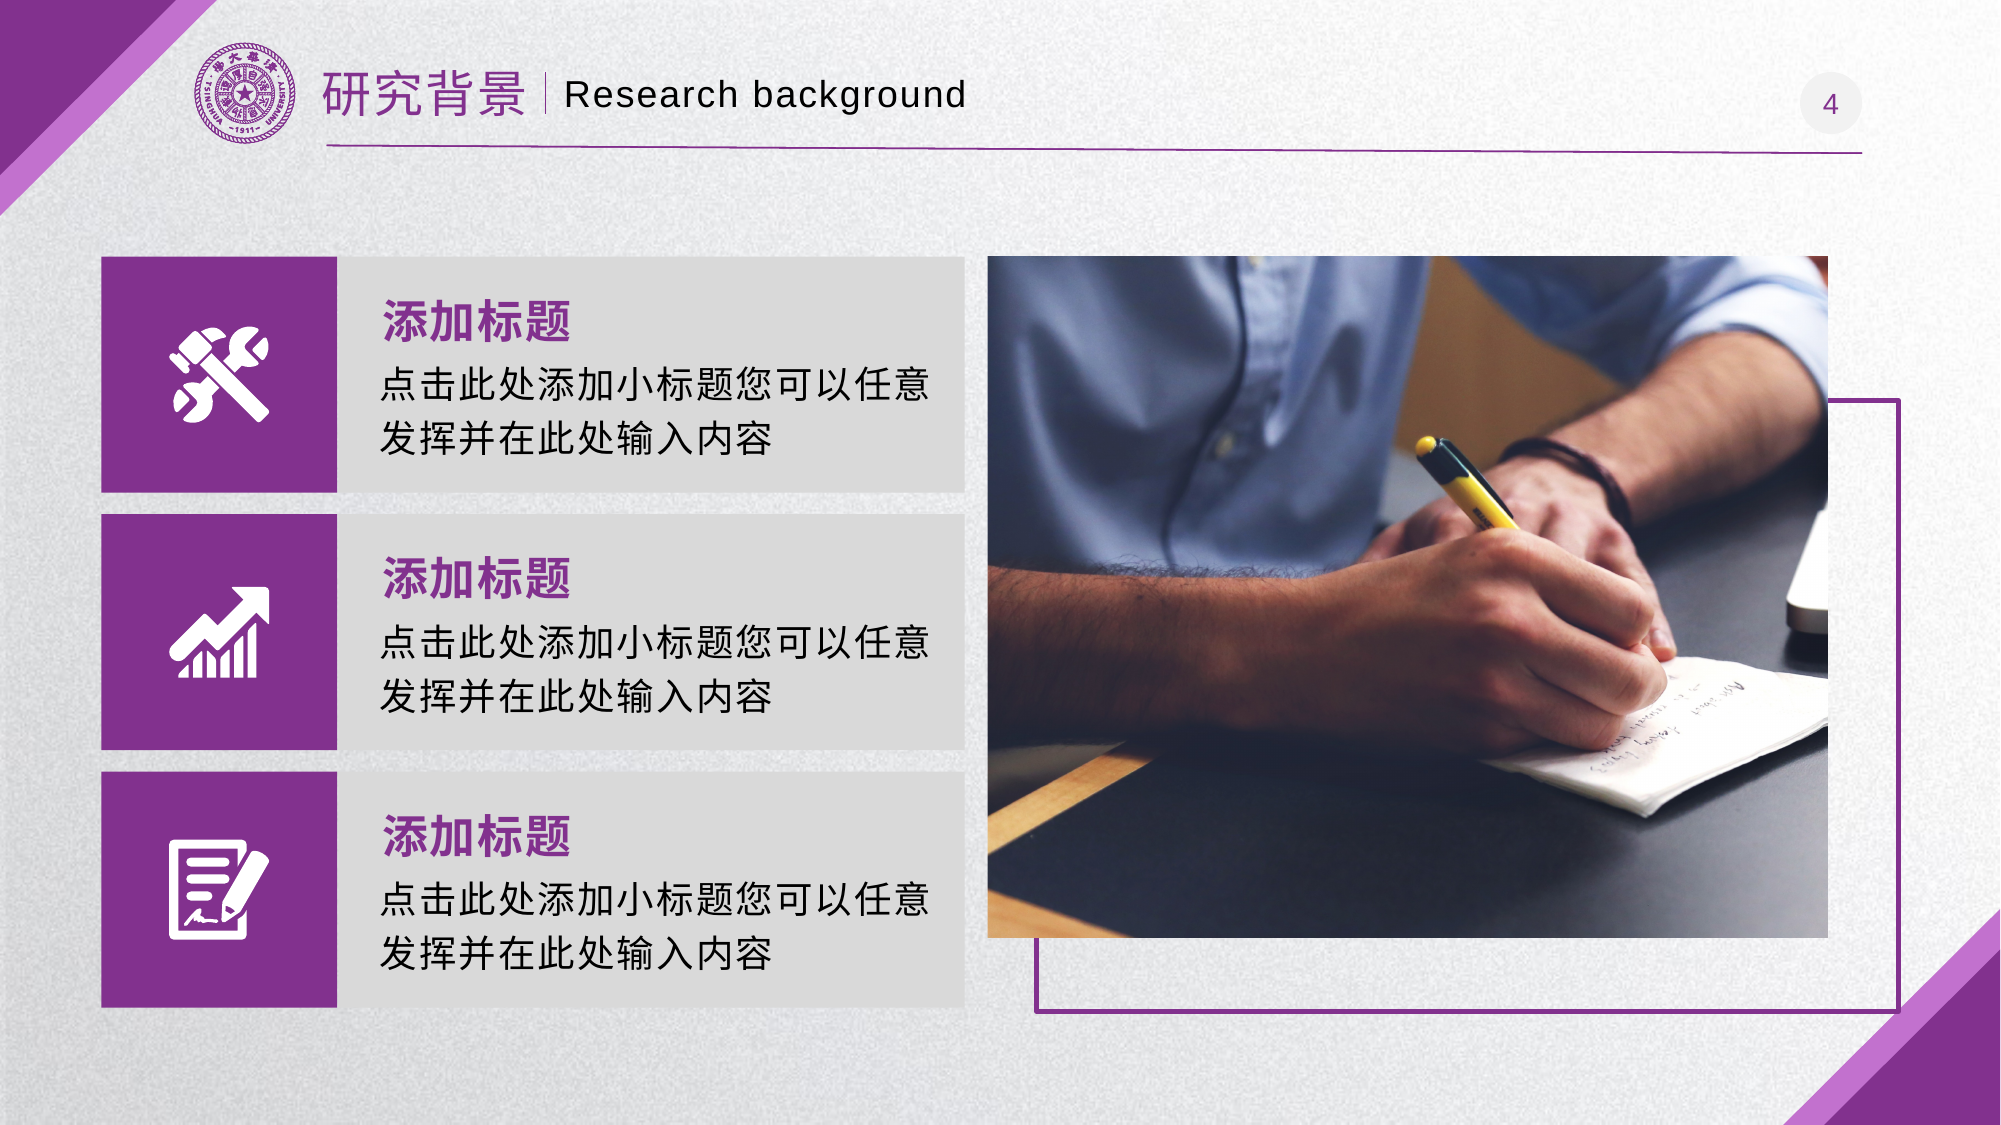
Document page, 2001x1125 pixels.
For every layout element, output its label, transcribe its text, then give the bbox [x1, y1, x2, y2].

picture [0, 0, 2000, 1125]
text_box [326, 145, 1863, 154]
text_box 研究背景 [306, 55, 543, 130]
text_box Research background [549, 62, 982, 123]
text_box [194, 42, 296, 144]
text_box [101, 256, 1899, 1012]
